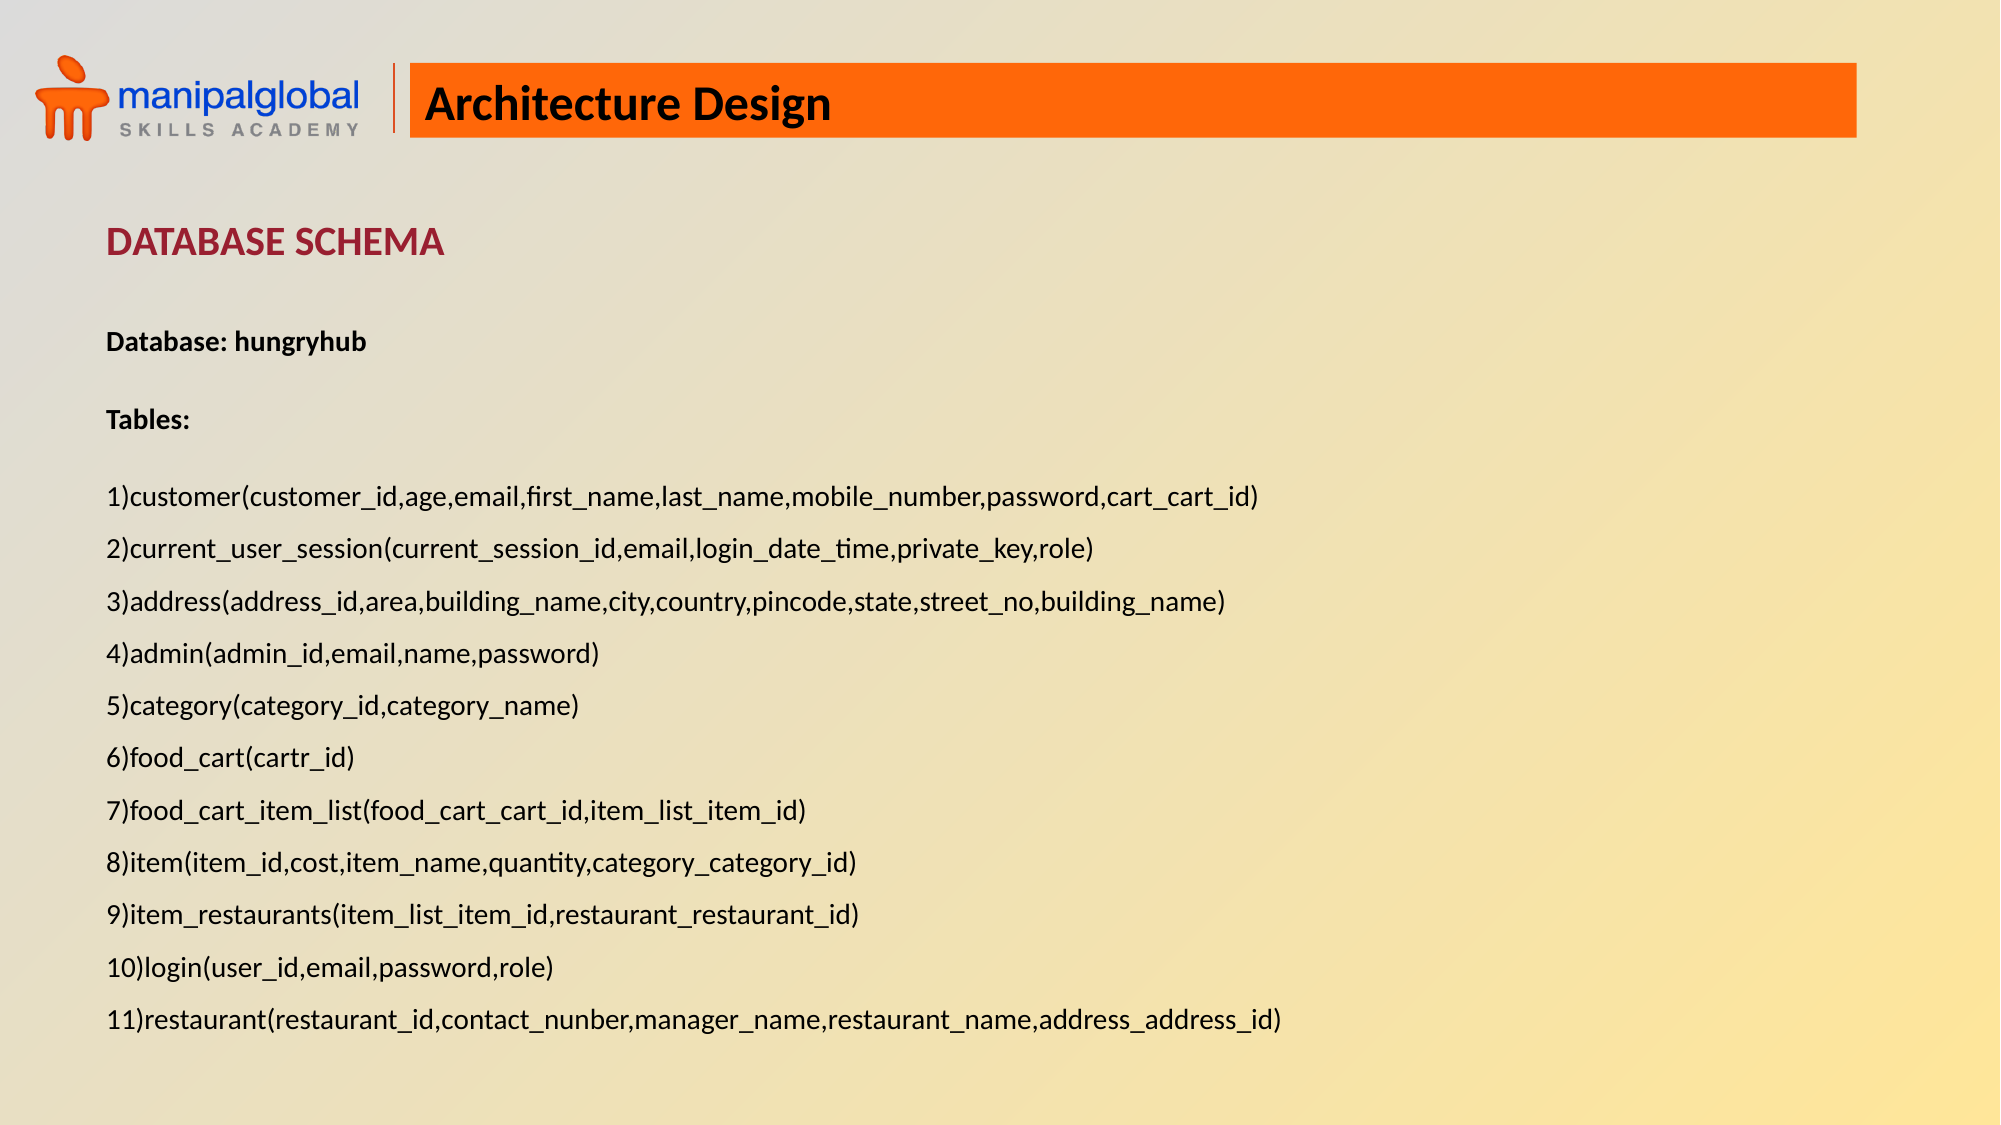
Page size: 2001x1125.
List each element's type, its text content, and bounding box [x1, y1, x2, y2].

subtitle Database: hungryhub Tables: 1)customer(customer_id,age,email,first_name,last_name,mobile_number,password,cart_cart_id) 2)current_user_session(current_session_id,email,login_date_time,private_key,role) 3)address(address_id,area,building_name,city,country,pincode,state,street_no,building_name) 4)admin(admin_id,email,name,password) 5)category(category_id,category_name) 6)food_cart(cartr_id) 7)food_cart_item_list(food_cart_cart_id,item_list_item_id) 8)item(item_id,cost,item_name,quantity,category_category_id) 9)item_restaurants(item_list_item_id,restaurant_restaurant_id) 10)login(user_id,email,password,role) 11)restaurant(restaurant_id,contact_nunber,manager_name,restaurant_name,address_address_id) [91, 318, 1685, 591]
picture [35, 55, 358, 141]
text_box Architecture Design [410, 62, 1857, 138]
text_box DATABASE SCHEMA [91, 198, 916, 272]
